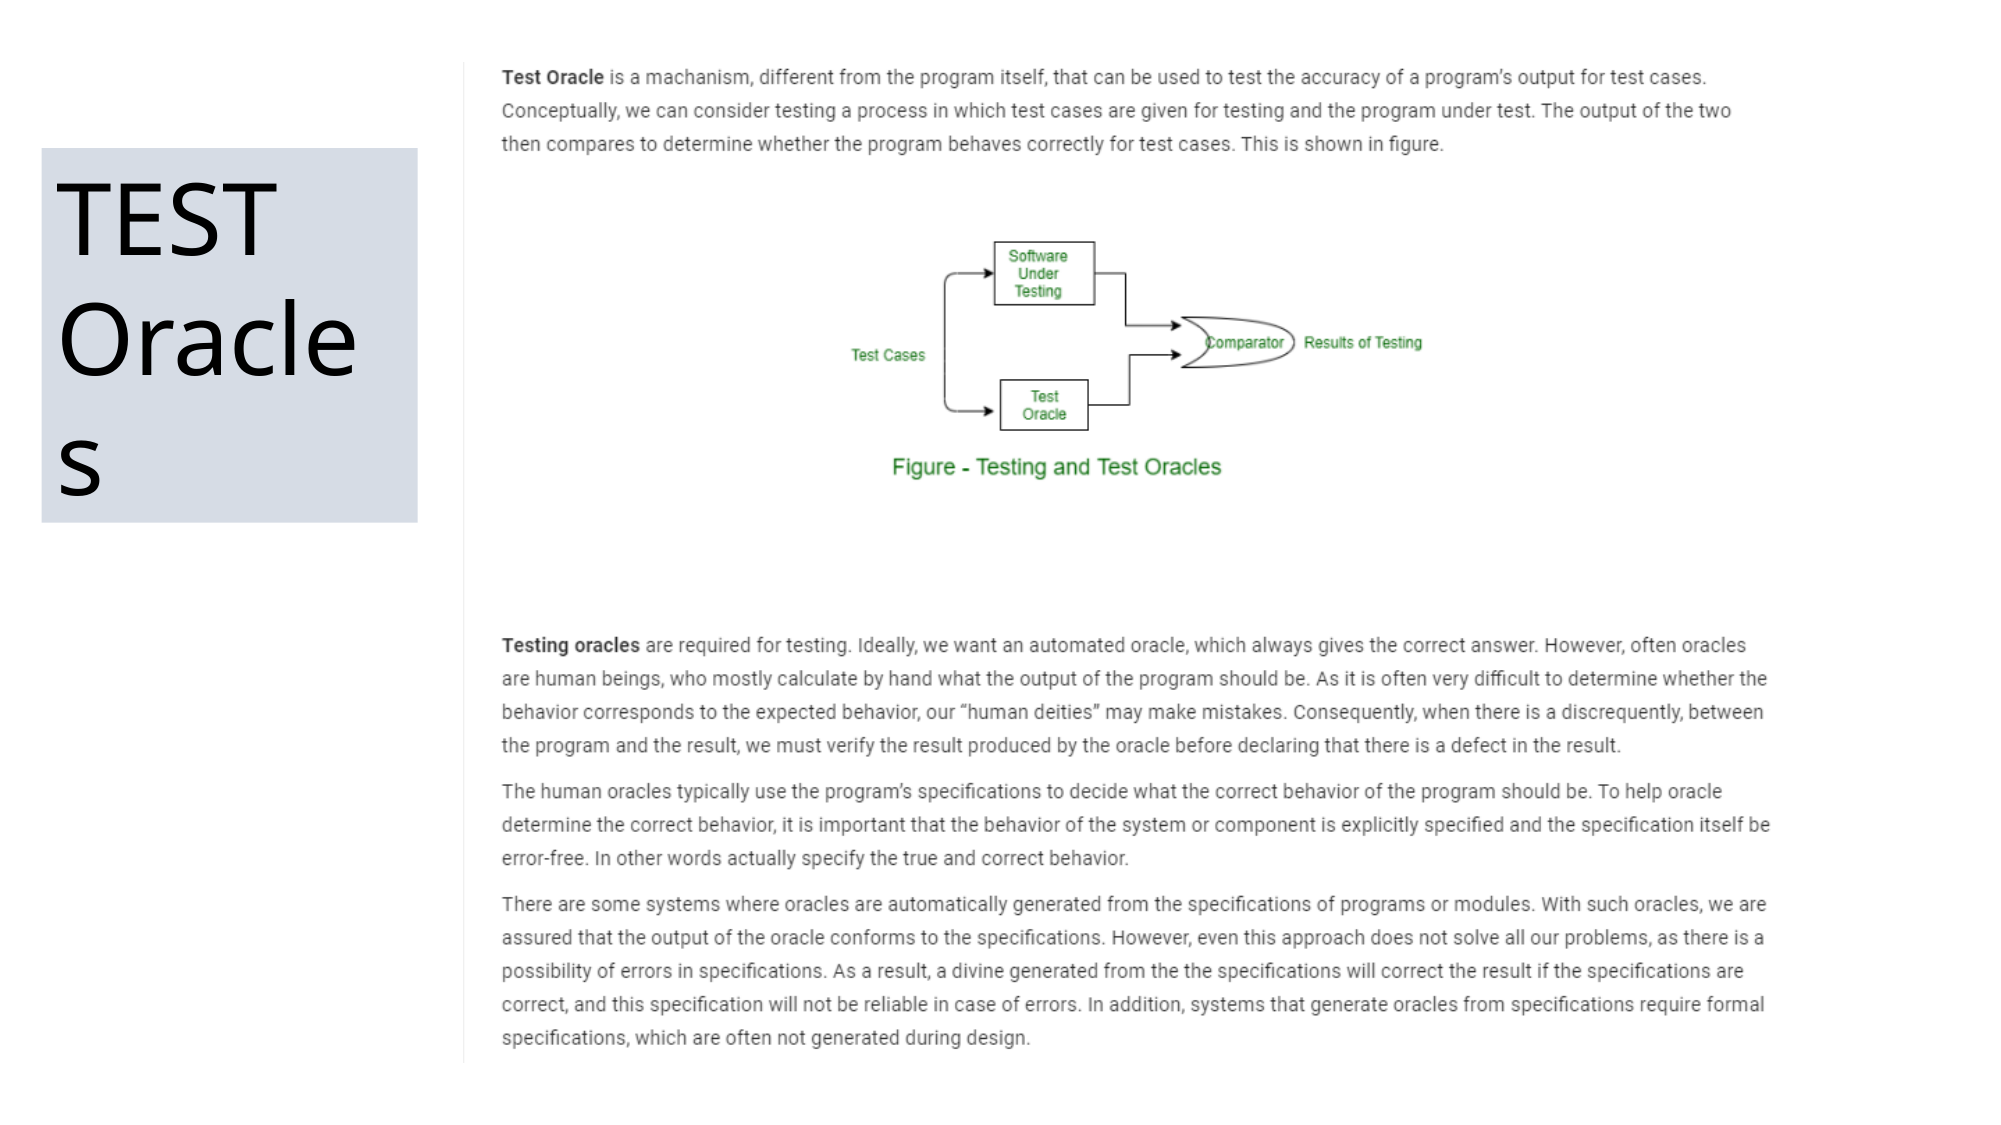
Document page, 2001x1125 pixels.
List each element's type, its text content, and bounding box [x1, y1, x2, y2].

picture [463, 62, 1797, 1063]
text_box TEST Oracles [41, 148, 418, 523]
